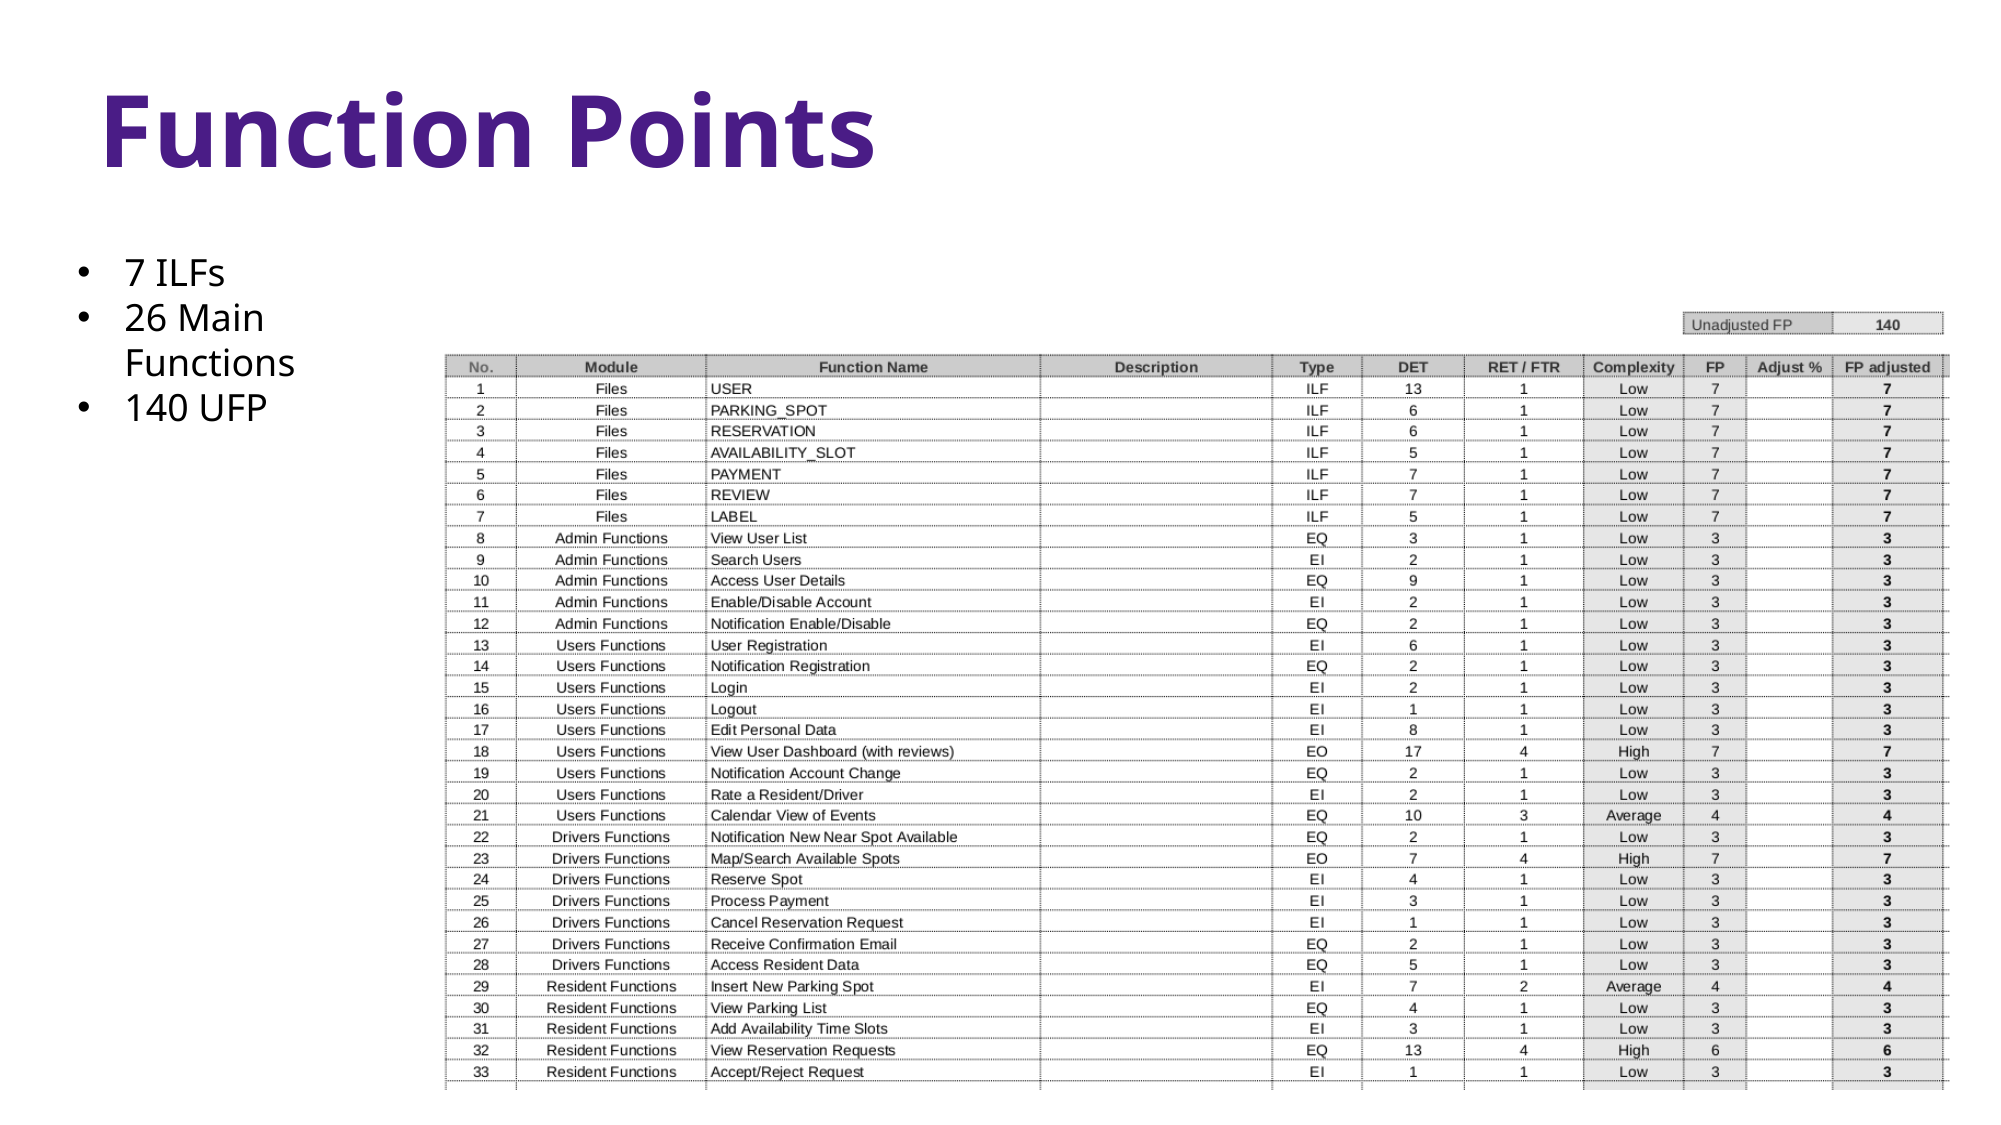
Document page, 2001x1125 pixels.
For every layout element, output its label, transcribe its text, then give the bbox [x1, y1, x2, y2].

picture [436, 301, 1951, 1090]
text_box Function Points [83, 60, 1427, 241]
text_box 7 ILFs 26 Main Functions 140 UFP [62, 241, 438, 437]
